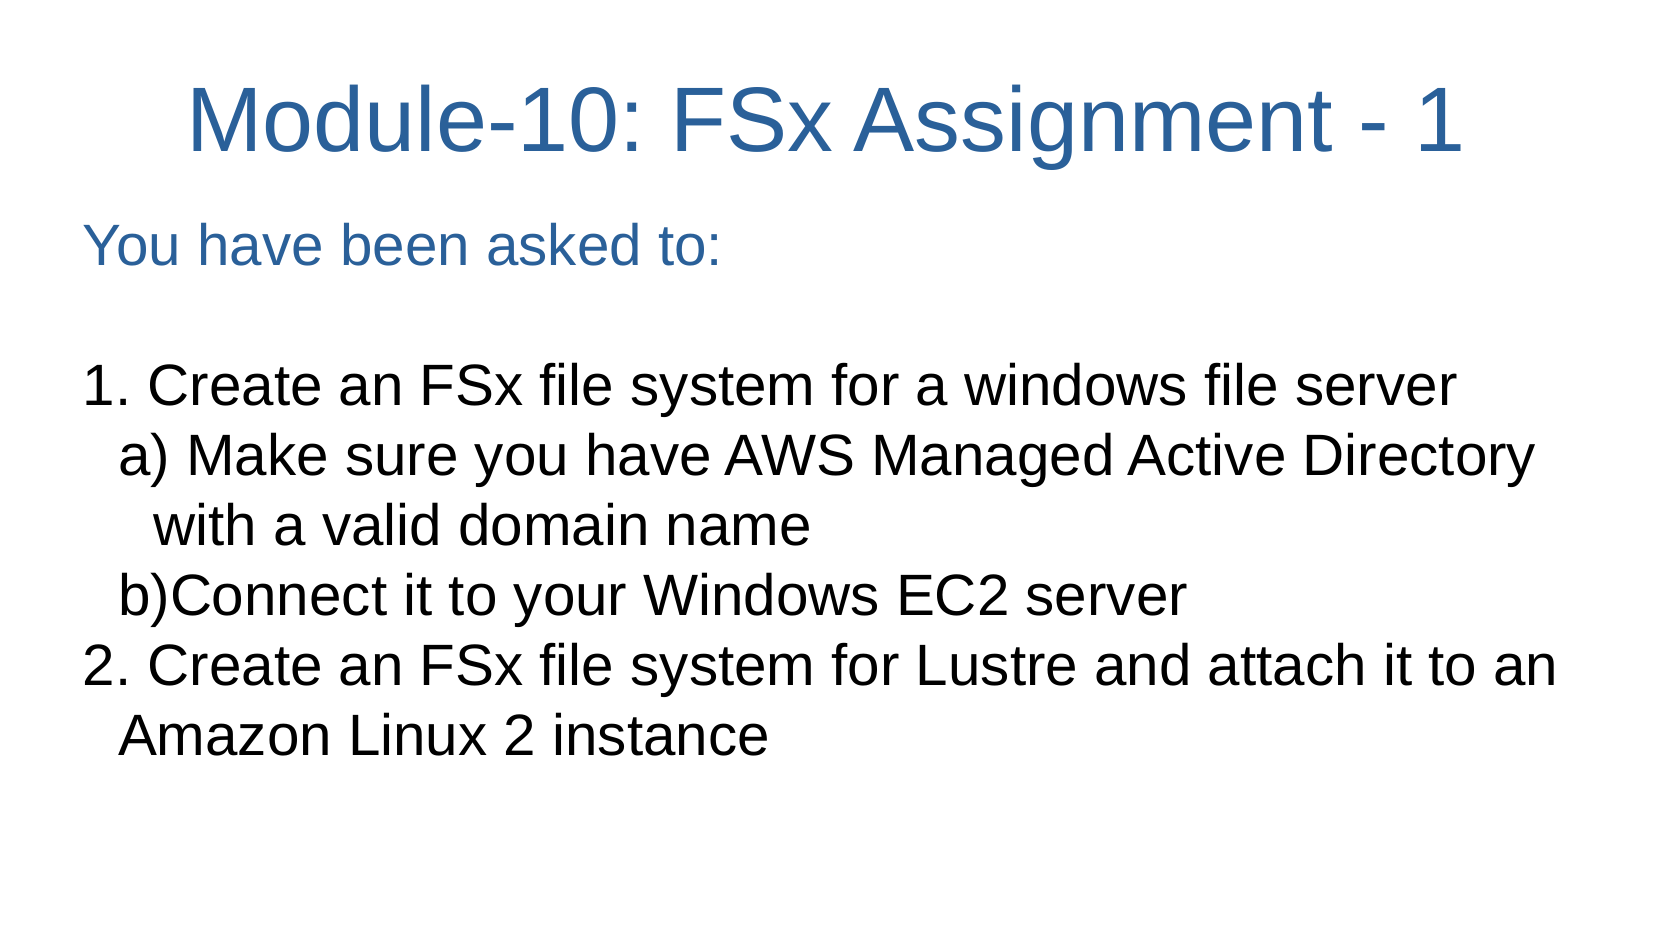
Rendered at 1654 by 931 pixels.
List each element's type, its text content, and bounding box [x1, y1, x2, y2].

title Module-10: FSx Assignment - 1 [82, 37, 1571, 193]
subtitle You have been asked to: Create an FSx file system for a windows file server Make sure you have AWS Managed Active Directory with a valid domain name Connect it to your Windows EC2 server Create an FSx file system for Lustre and attach it to an Amazon Linux 2 instance [82, 217, 1571, 757]
